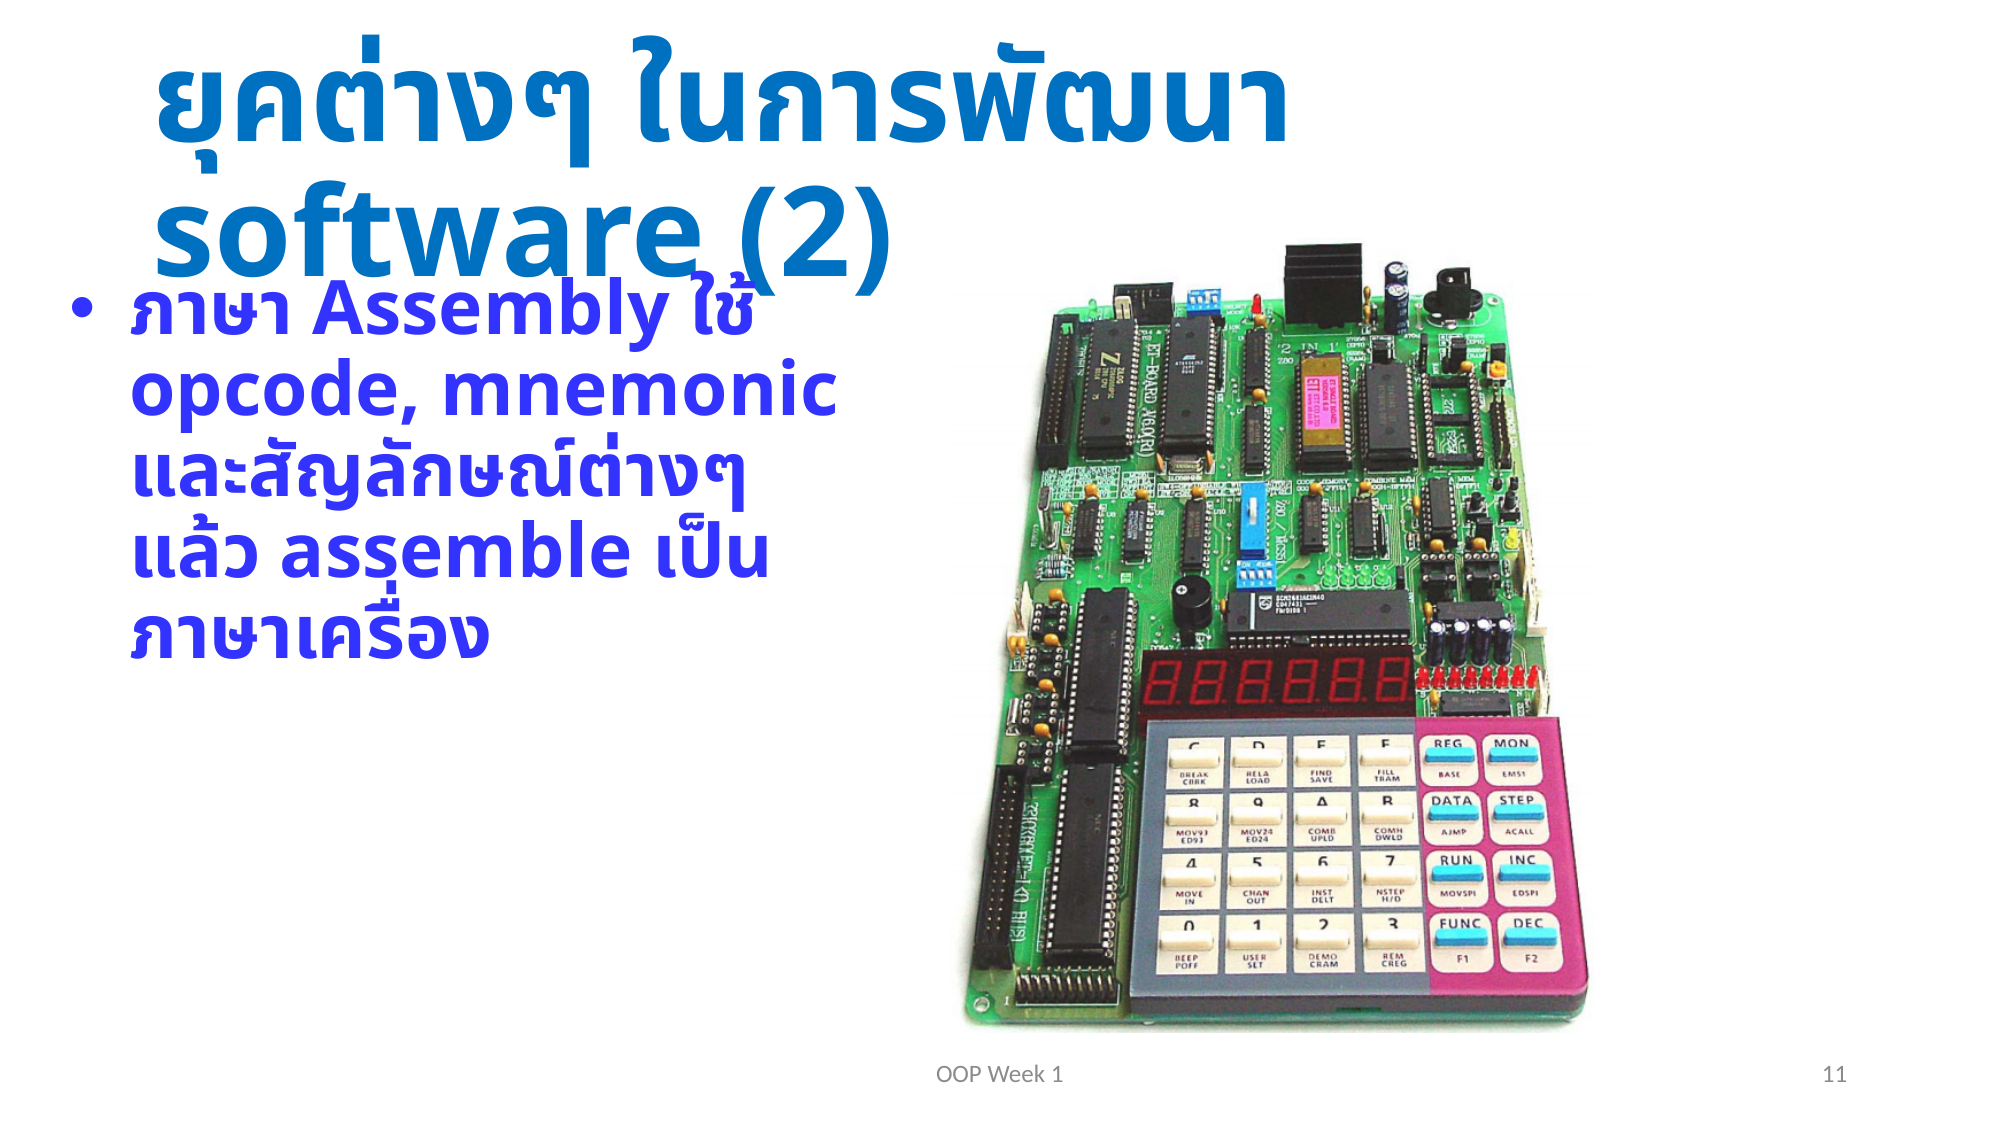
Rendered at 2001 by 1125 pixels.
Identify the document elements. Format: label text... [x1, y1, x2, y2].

footer OOP Week 1 [662, 1042, 1338, 1103]
title ยุคต่างๆ ในการพัฒนา software (2) [137, 59, 1863, 278]
slide_number 11 [1412, 1042, 1863, 1103]
list ภาษา Assembly ใช้ opcode, mnemonic และสัญลักษณ์ต่างๆ แล้ว assemble เป็นภาษาเครื่อง [54, 262, 887, 1005]
picture [929, 226, 1632, 1042]
